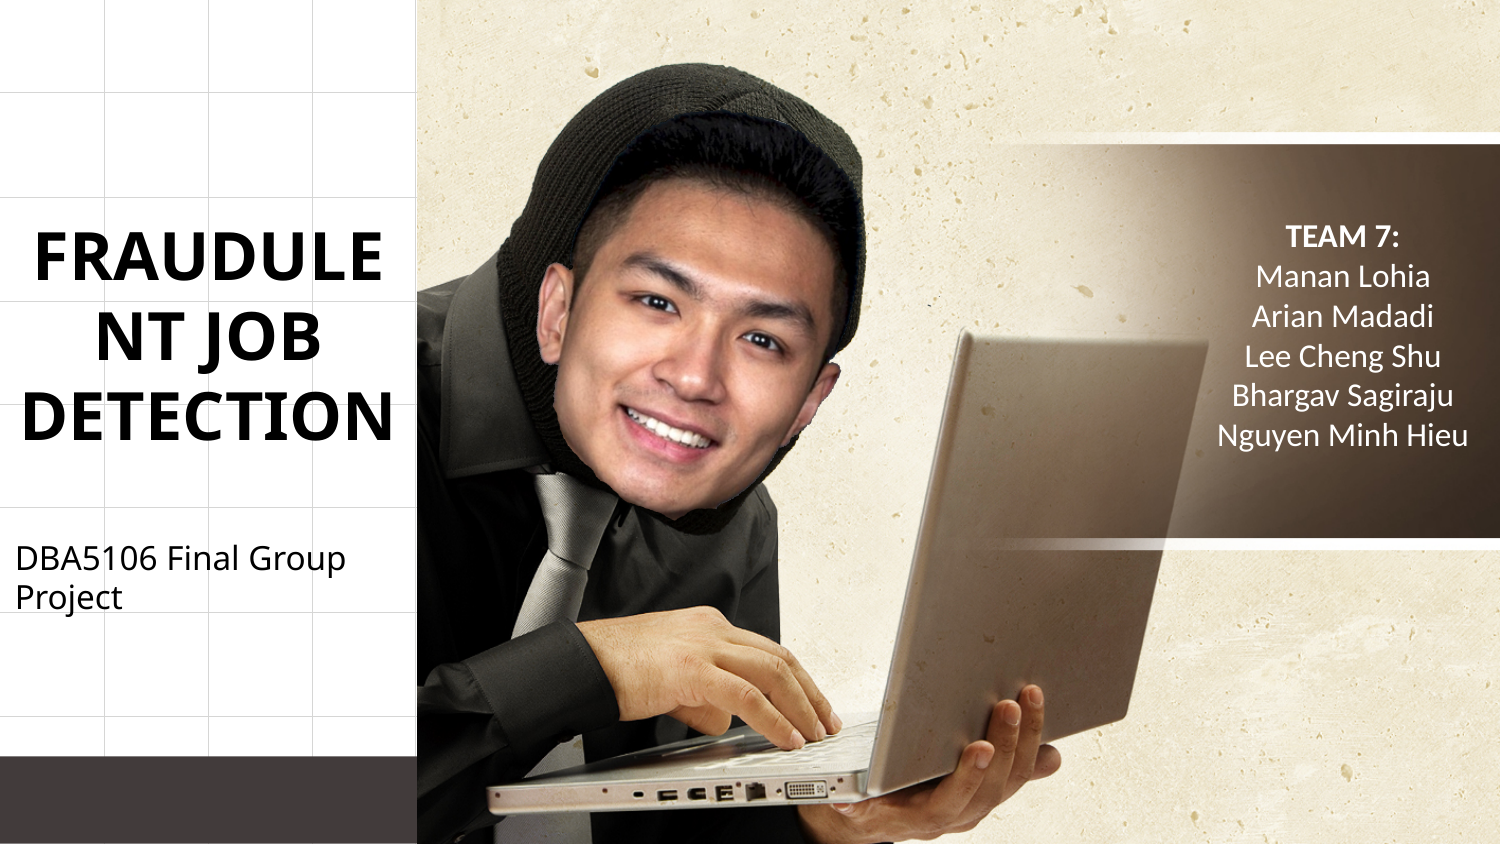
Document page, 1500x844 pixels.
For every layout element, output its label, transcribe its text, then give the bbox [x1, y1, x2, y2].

text_box DBA5106 Final Group Project [0, 529, 410, 625]
picture [348, 0, 1500, 844]
text_box FRAUDULENT JOB DETECTION [0, 206, 410, 462]
